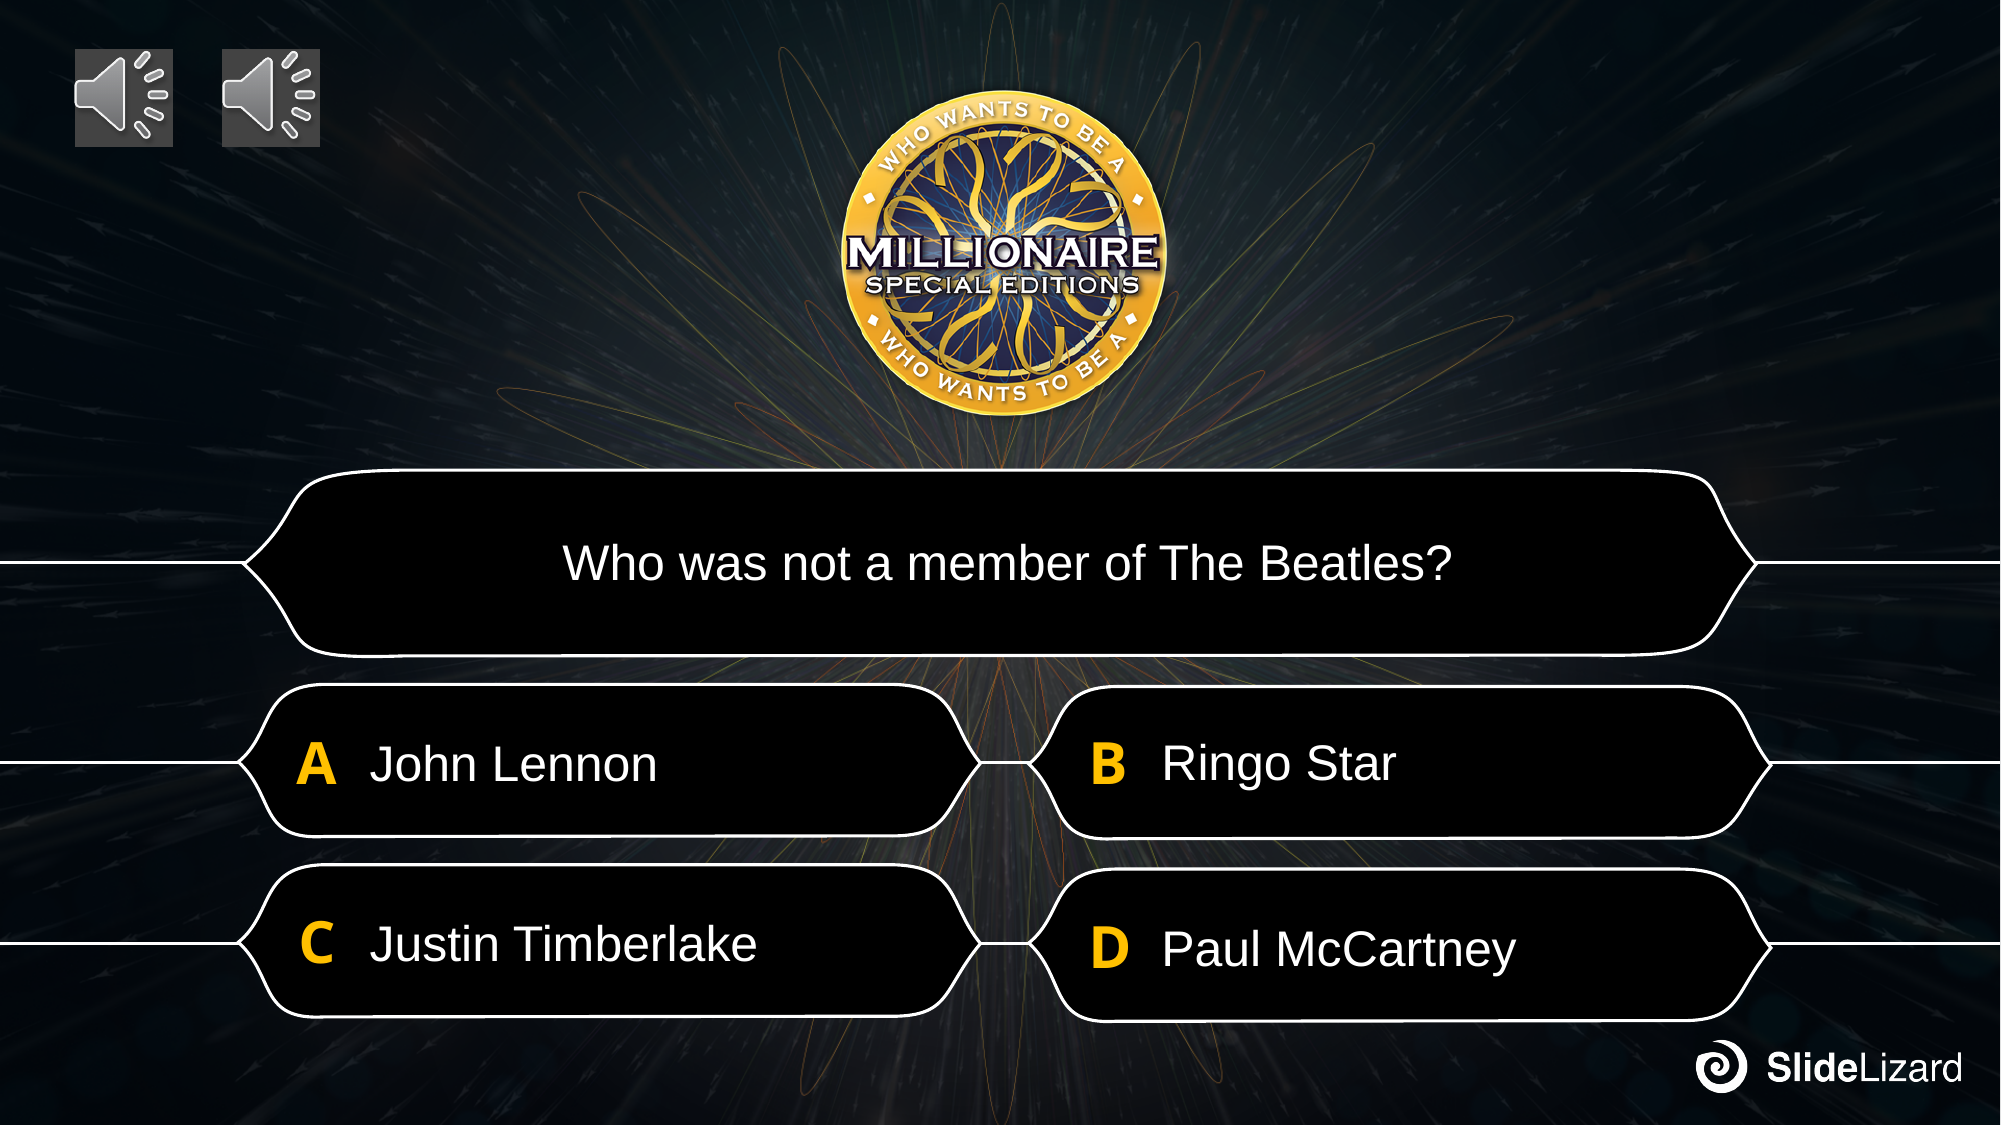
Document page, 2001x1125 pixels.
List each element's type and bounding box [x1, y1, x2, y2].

text_box [1028, 686, 1771, 839]
text_box [238, 864, 981, 1018]
picture [0, 0, 2001, 1125]
text_box [238, 684, 981, 837]
text_box [243, 470, 1757, 657]
text_box [1028, 869, 1771, 1022]
